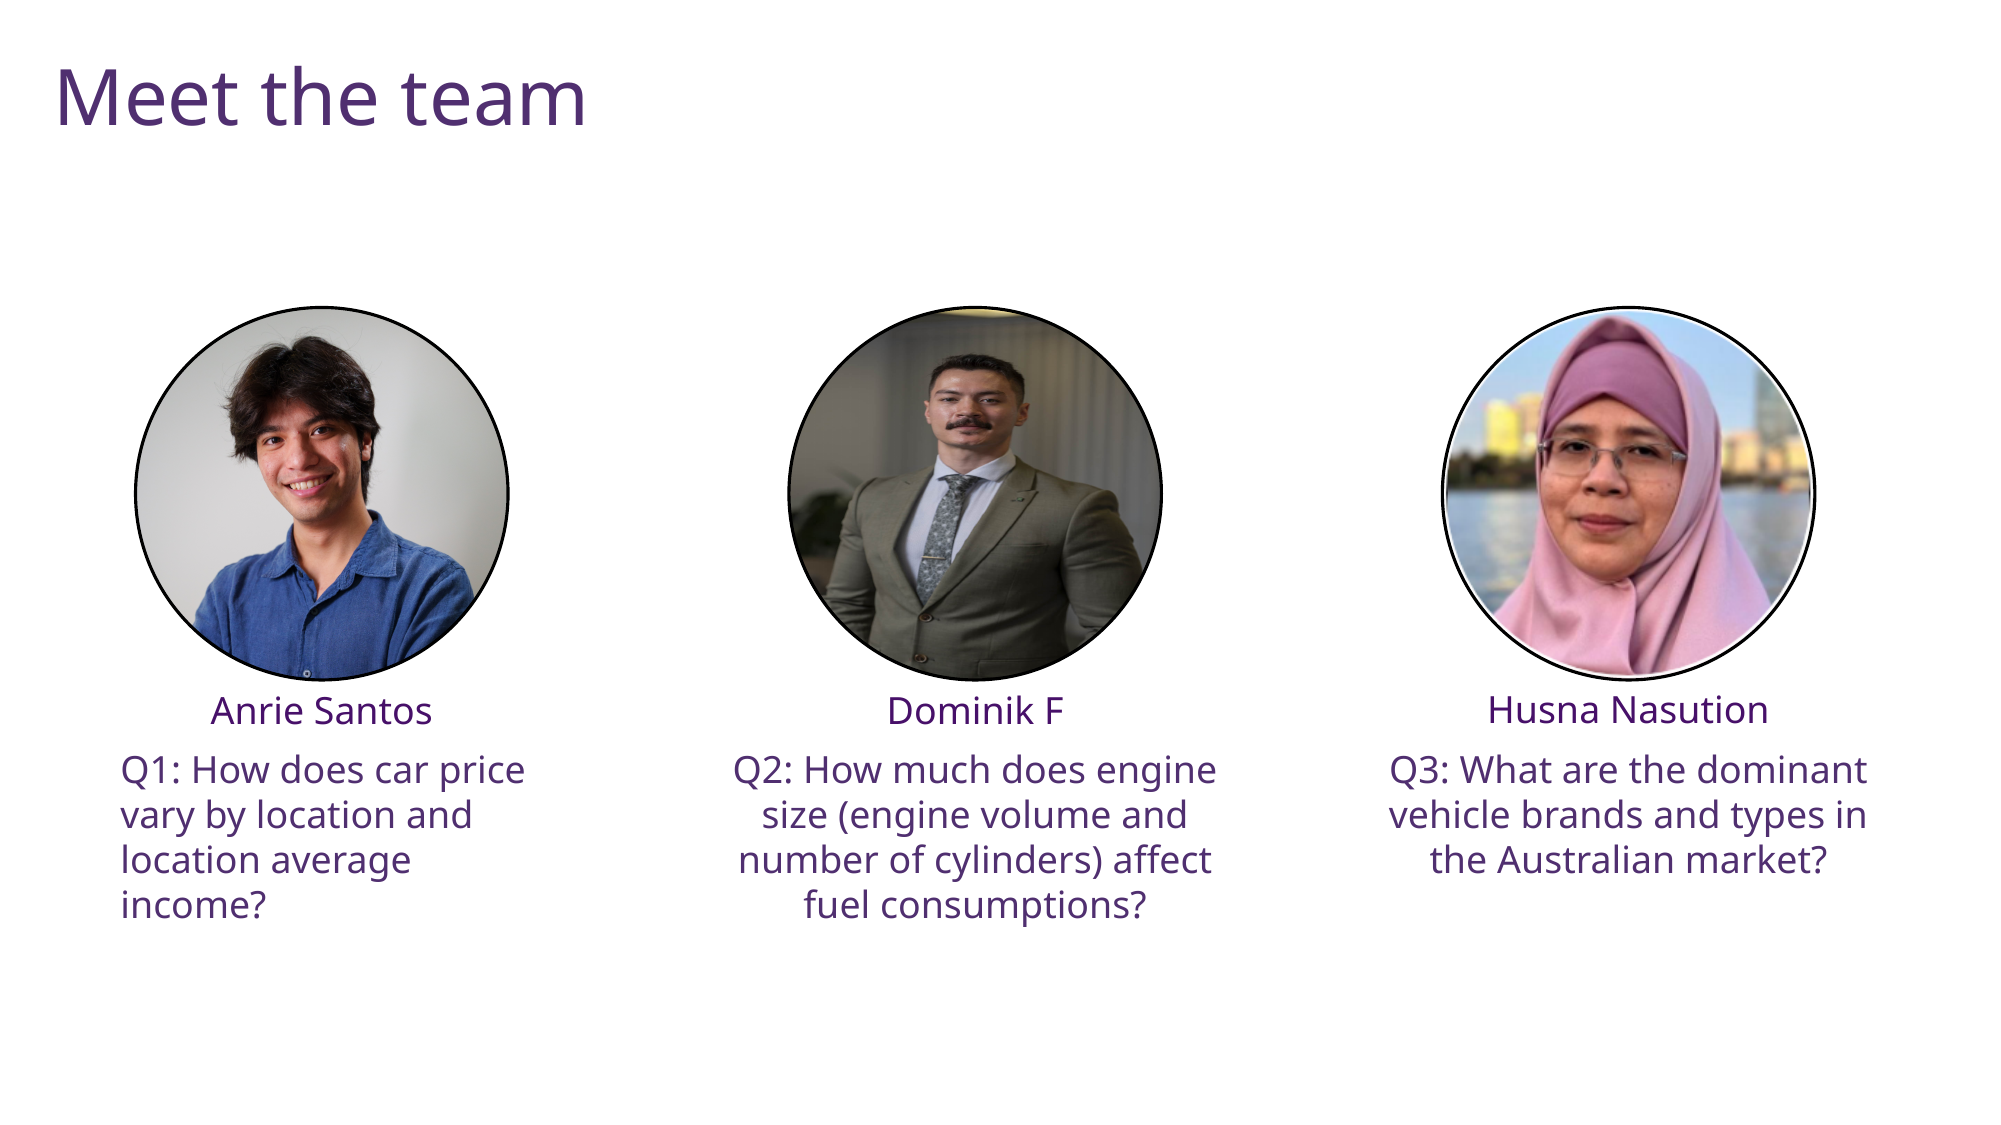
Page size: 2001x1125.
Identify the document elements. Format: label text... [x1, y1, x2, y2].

text_box Husna Nasution [1425, 678, 1832, 738]
text_box Dominik F [772, 679, 1179, 738]
text_box Q3: What are the dominant vehicle brands and types in the Australian market? [1355, 738, 1902, 889]
text_box [1440, 305, 1817, 678]
text_box [787, 305, 1164, 679]
text_box Anrie Santos [118, 679, 525, 738]
text_box [133, 305, 510, 679]
text_box Meet the team [38, 51, 744, 152]
text_box Q2: How much does engine size (engine volume and number of cylinders) affect fuel consumptions? [702, 738, 1249, 934]
text_box Q1: How does car price vary by location and location average income? [105, 738, 575, 934]
